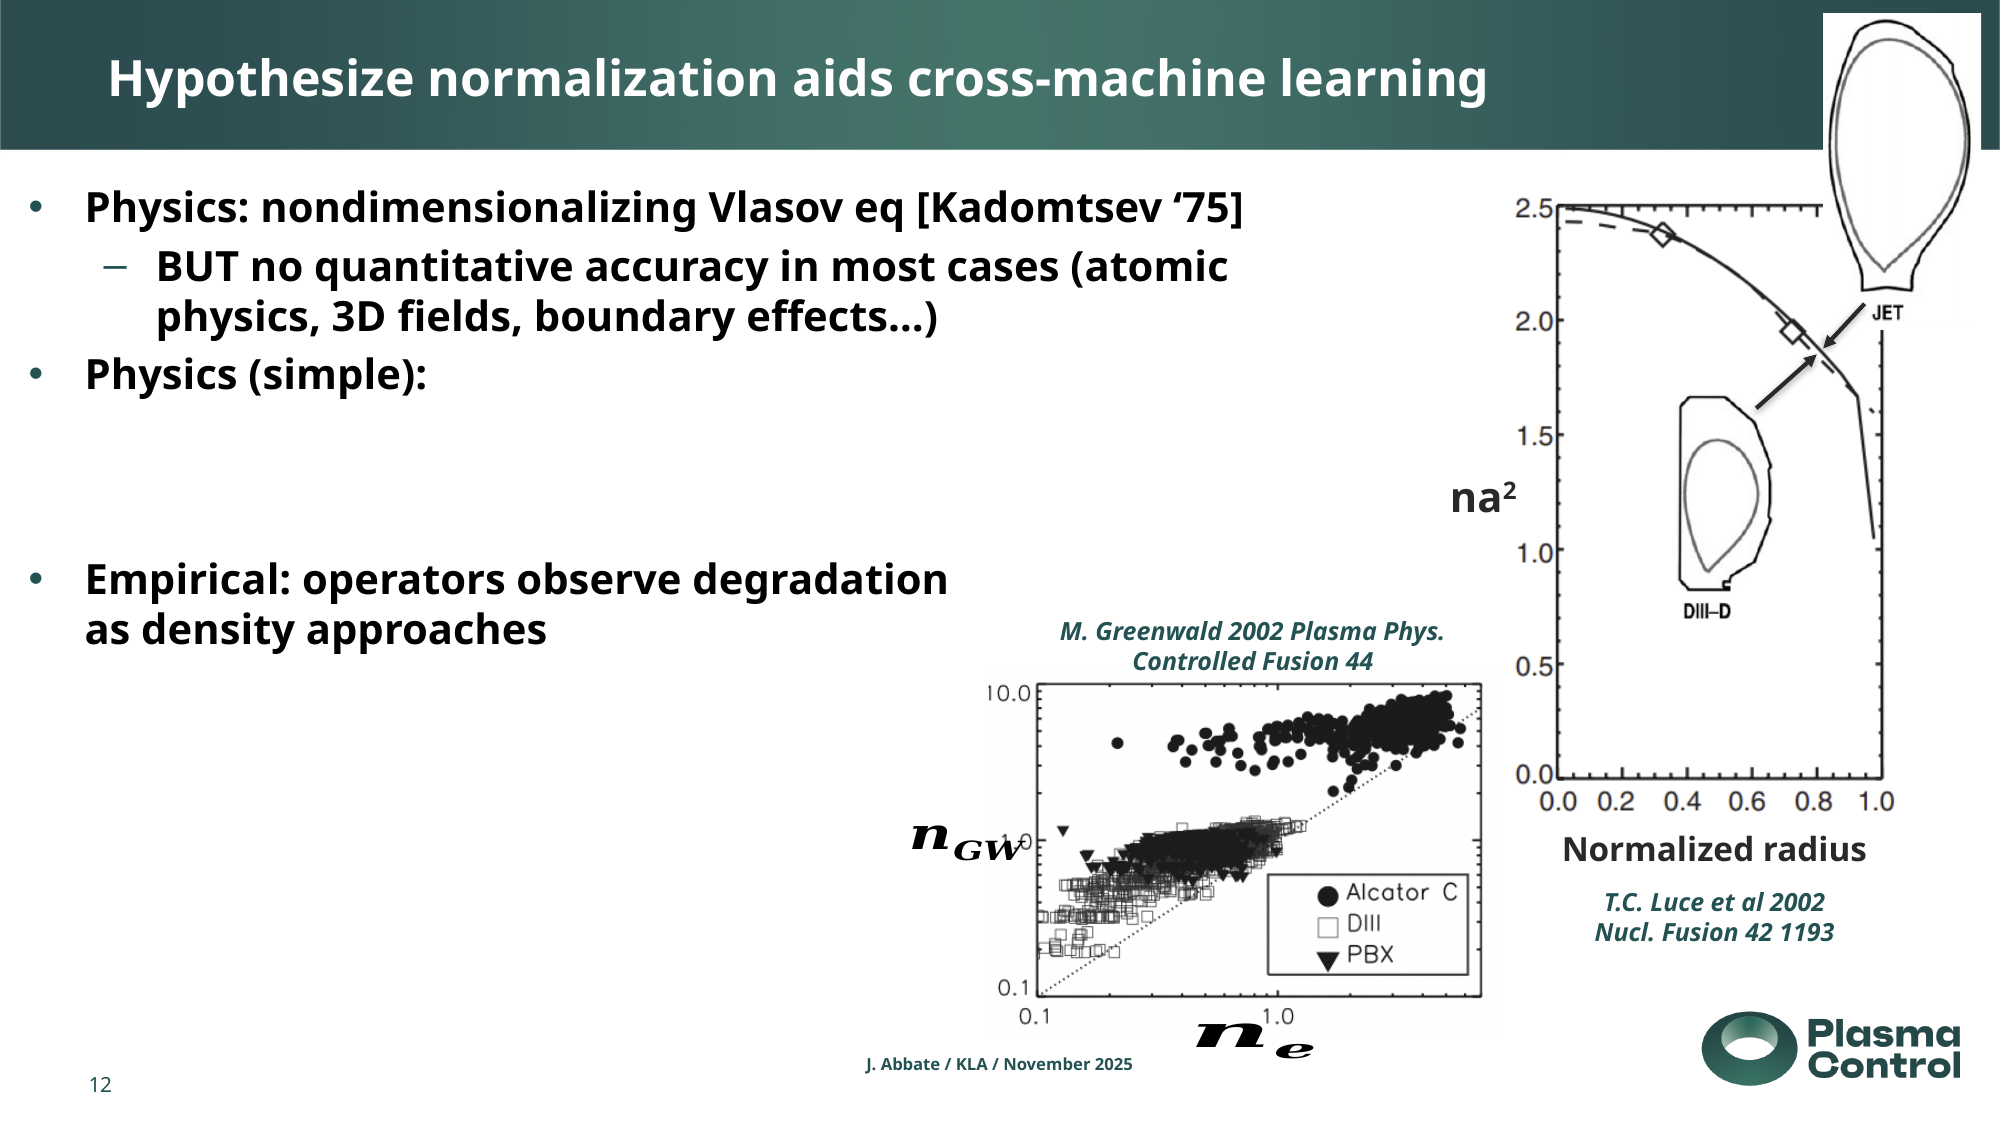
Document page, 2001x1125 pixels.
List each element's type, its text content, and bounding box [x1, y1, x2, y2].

title Hypothesize normalization aids cross-machine learning [99, 35, 1401, 117]
slide_number 12 [79, 1063, 121, 1105]
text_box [1407, 13, 1982, 956]
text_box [908, 608, 1504, 1065]
picture [0, 0, 2000, 1125]
